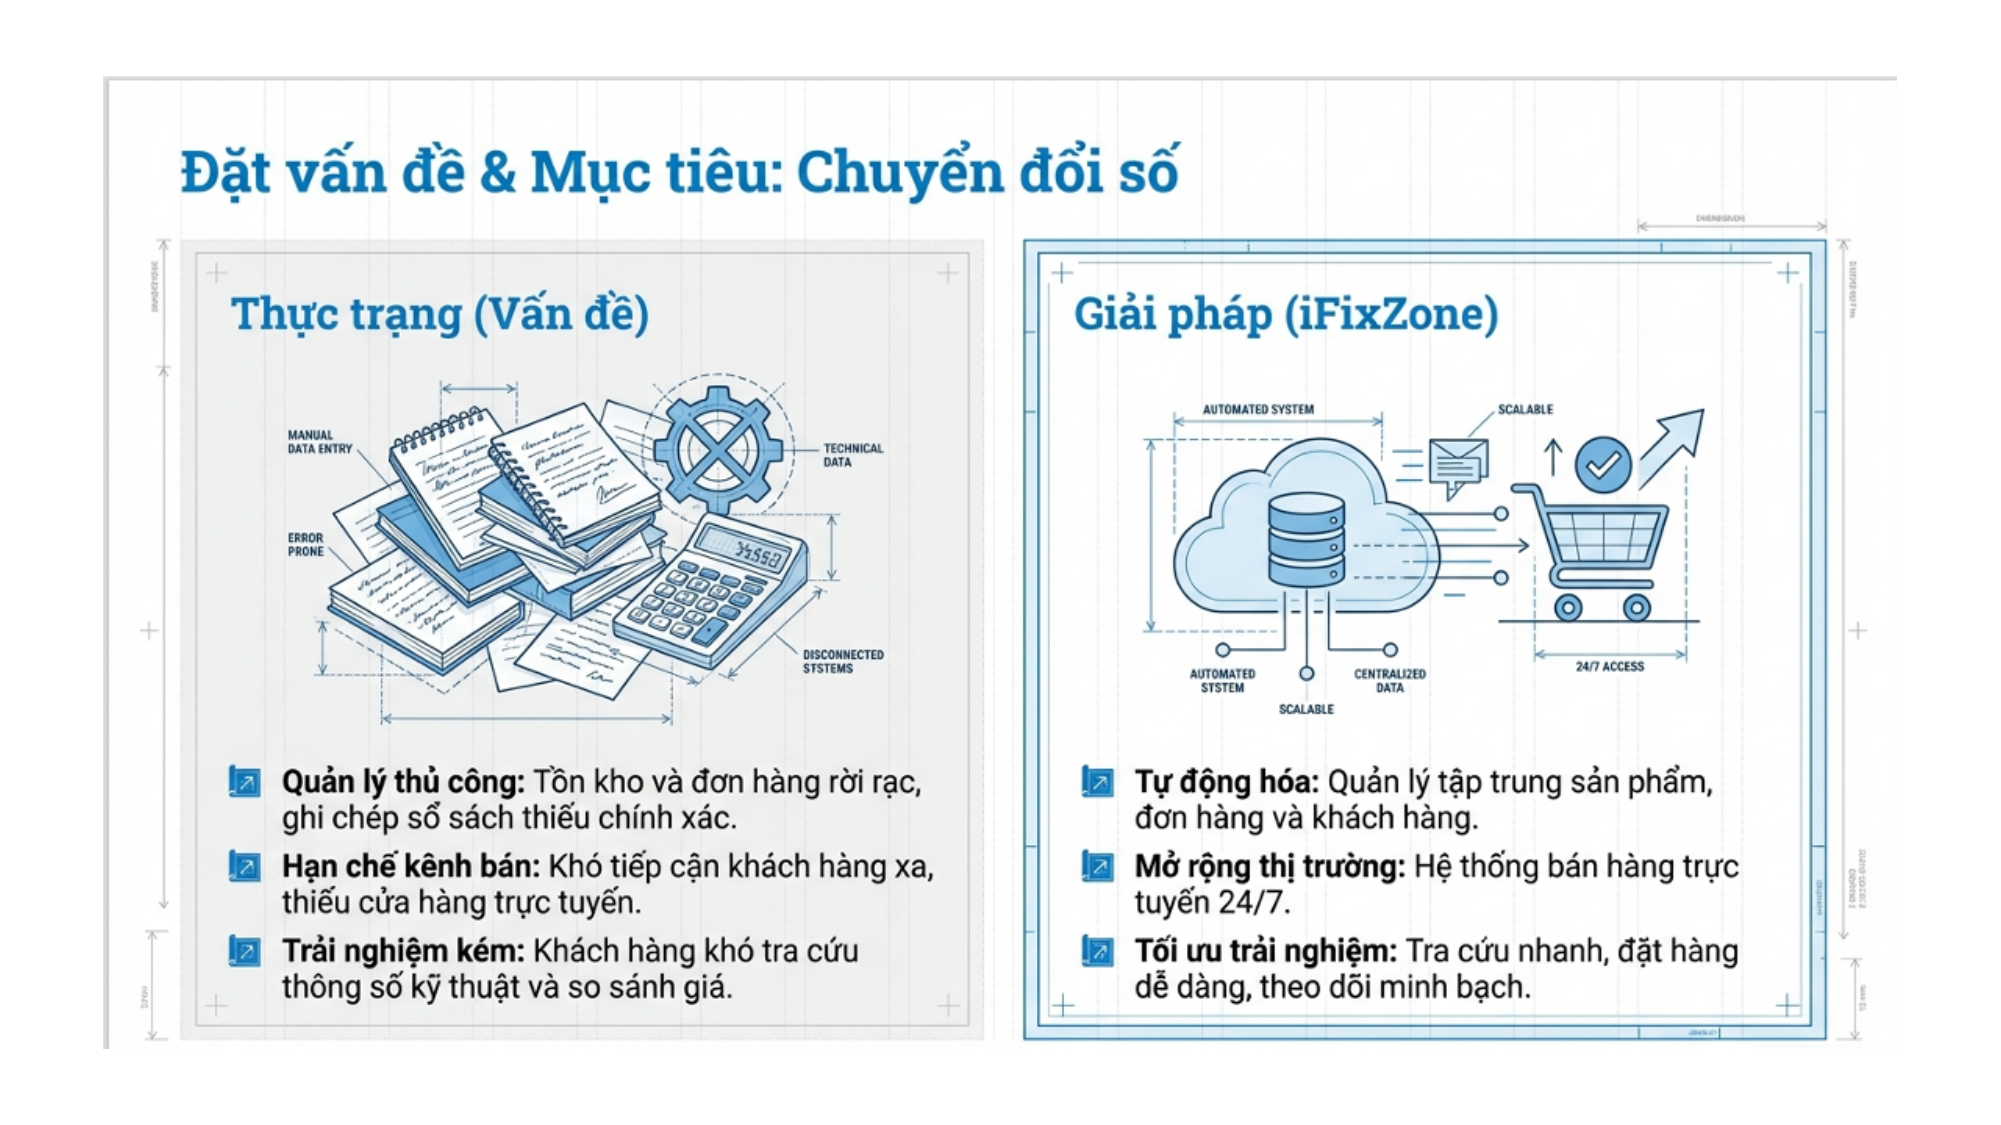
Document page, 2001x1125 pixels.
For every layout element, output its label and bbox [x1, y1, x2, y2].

picture [103, 76, 1897, 1049]
